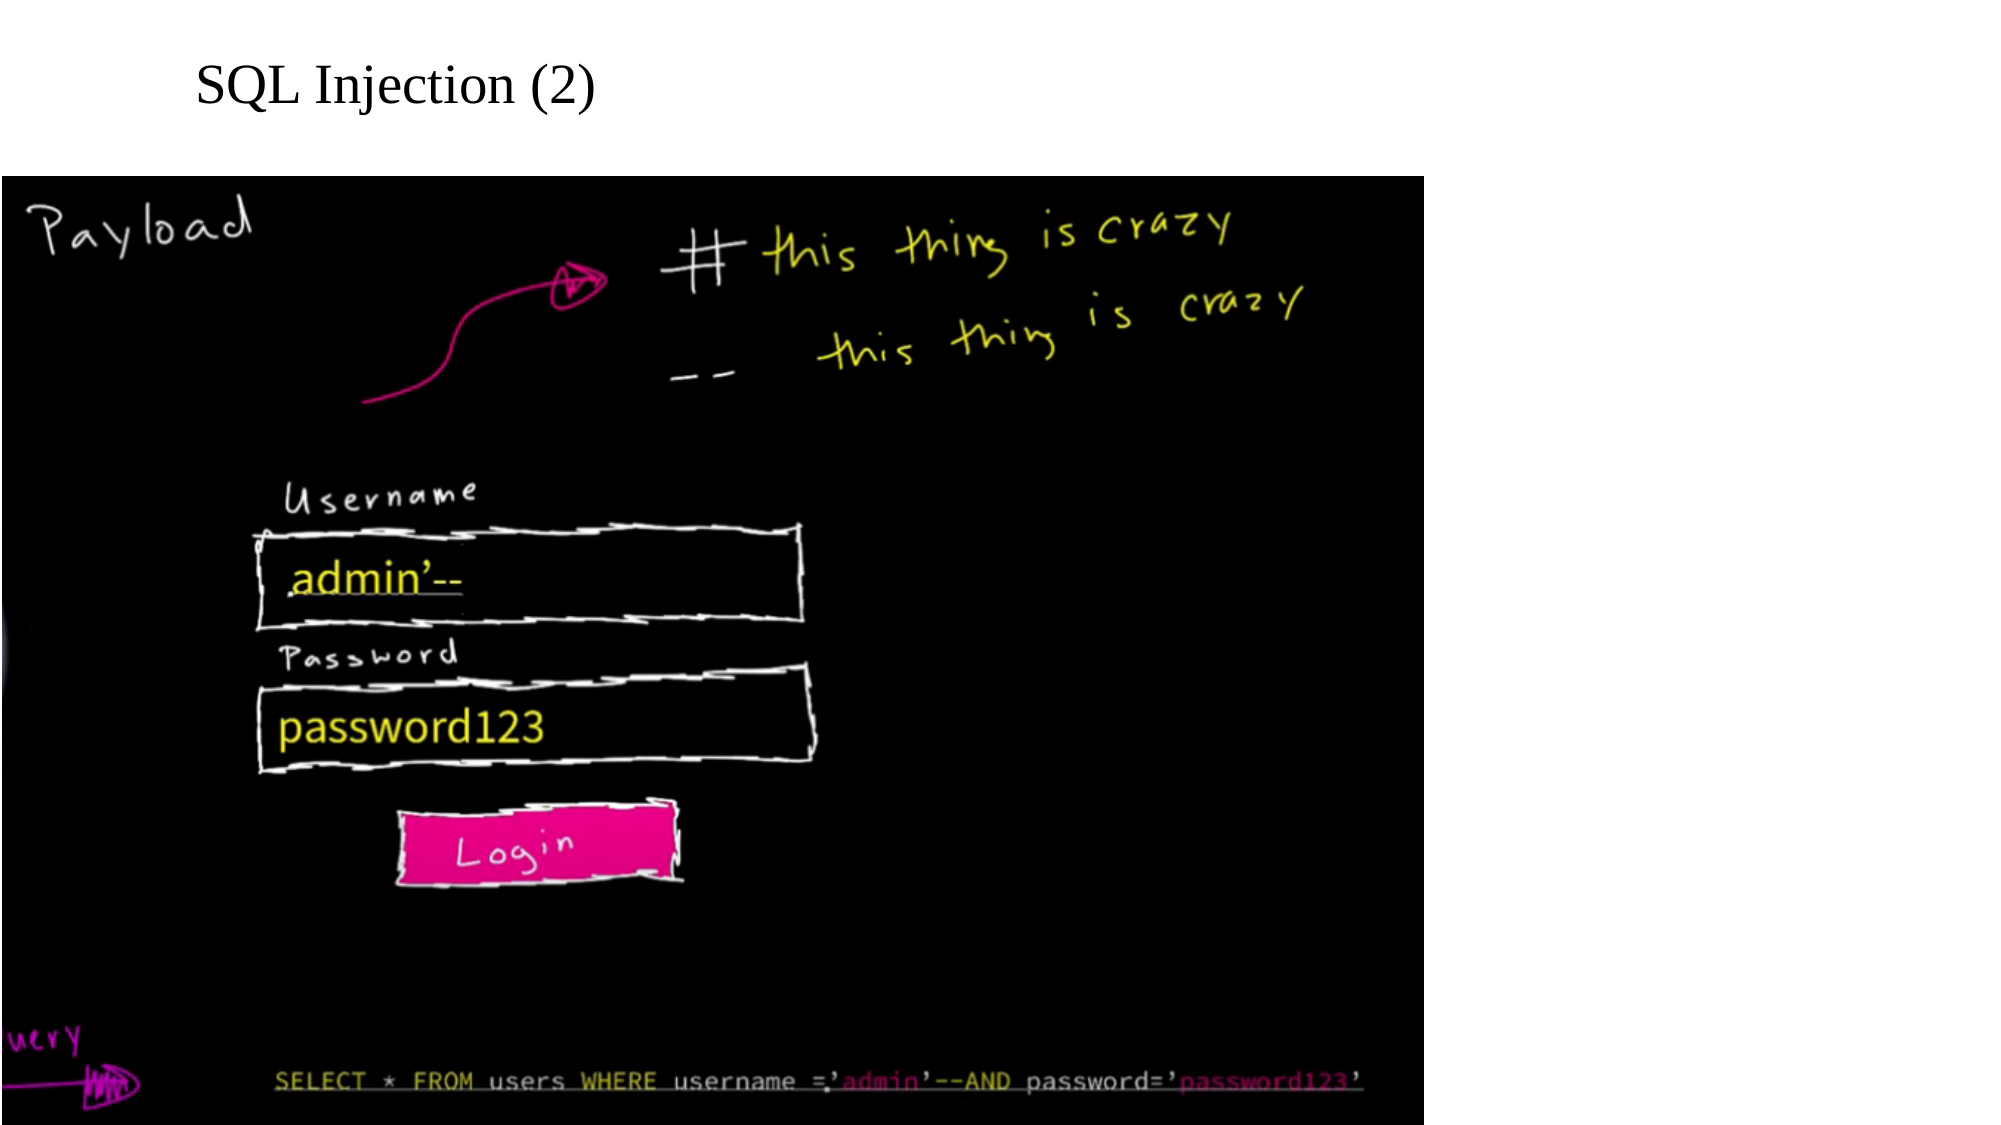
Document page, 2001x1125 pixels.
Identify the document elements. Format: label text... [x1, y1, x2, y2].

picture [1, 176, 1424, 1125]
title SQL Injection (2) [180, 47, 1602, 124]
